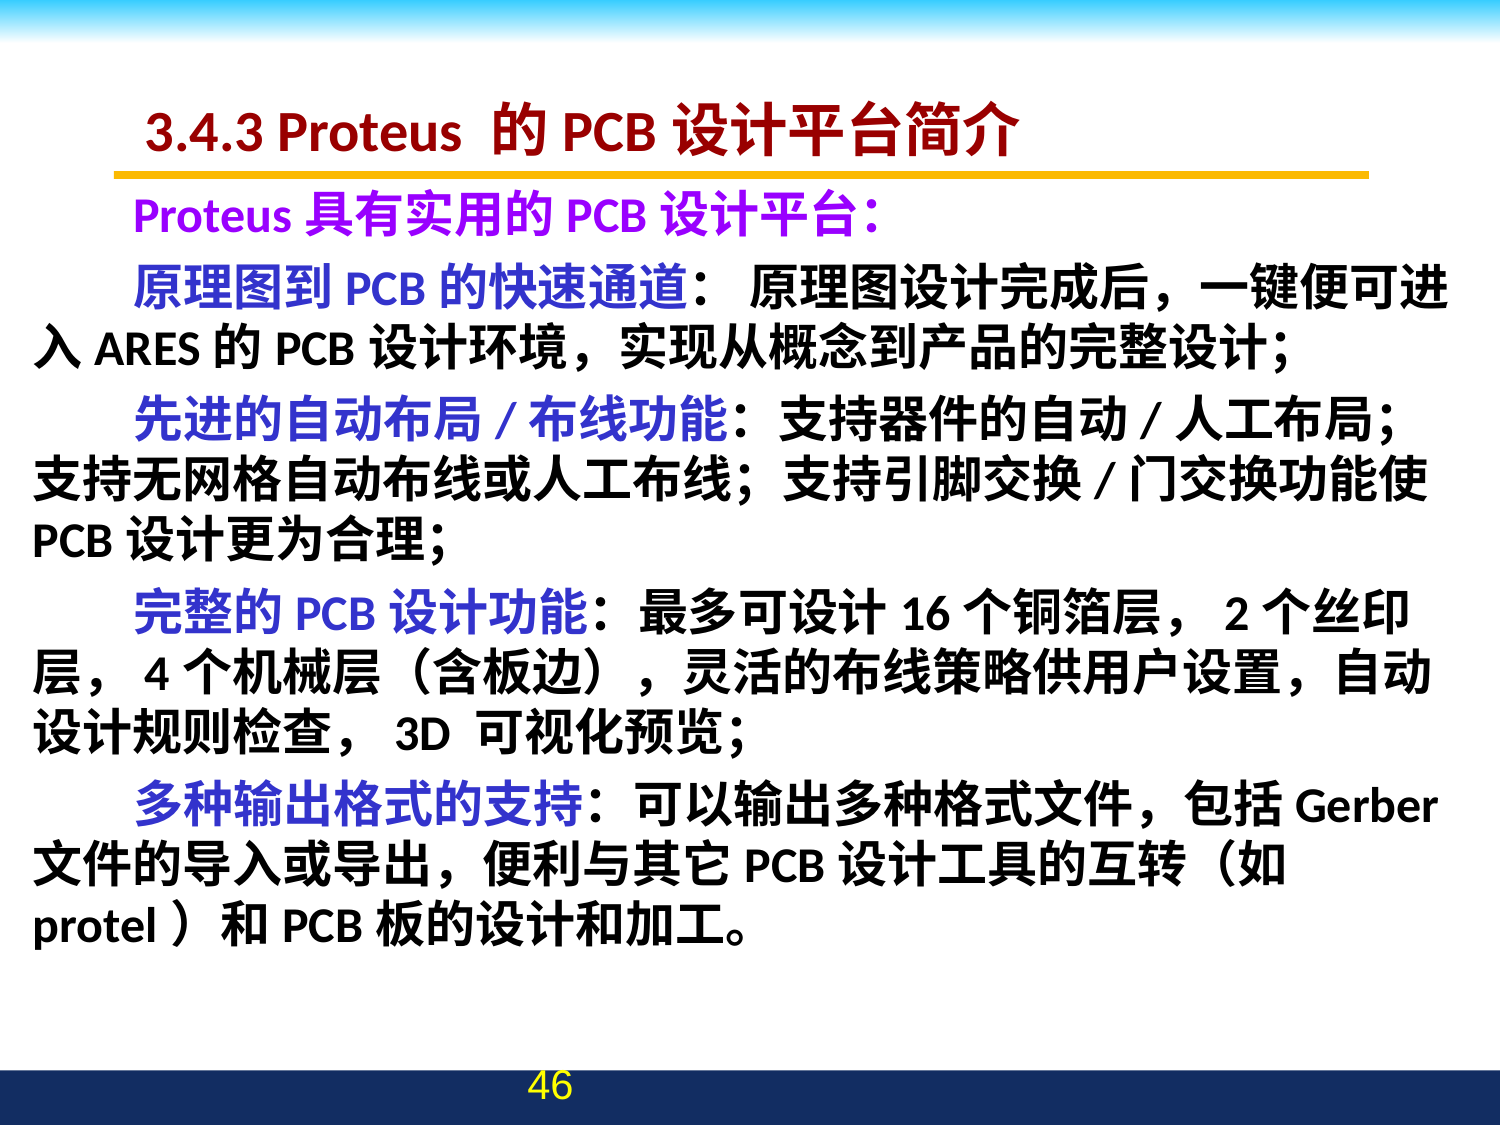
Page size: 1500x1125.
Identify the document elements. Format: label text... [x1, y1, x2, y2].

title 3.4.3 Proteus 的PCB设计平台简介 [29, 78, 1371, 174]
footer 46 [512, 1050, 988, 1125]
list Proteus具有实用的PCB设计平台： 原理图到PCB的快速通道： 原理图设计完成后，一键便可进入ARES的PCB设计环境，实现从概念到产品的完整设计； 先进的自动布局/布线功能：支持器件的自动/人工布局；支持无网格自动布线或人工布线；支持引脚交换/门交换功能使PCB设计更为合理； 完整的PCB设计功能：最多可设计16个铜箔层，2个丝印层，4个机械层（含板边），灵活的布线策略供用户设置，自动设计规则检查，3D 可视化预览； 多种输出格式的支持：可以输出多种格式文件，包括Gerber文件的导入或导出，便利与其它PCB设计工具的互转（如protel）和PCB板的设计和加工。 [17, 174, 1483, 988]
